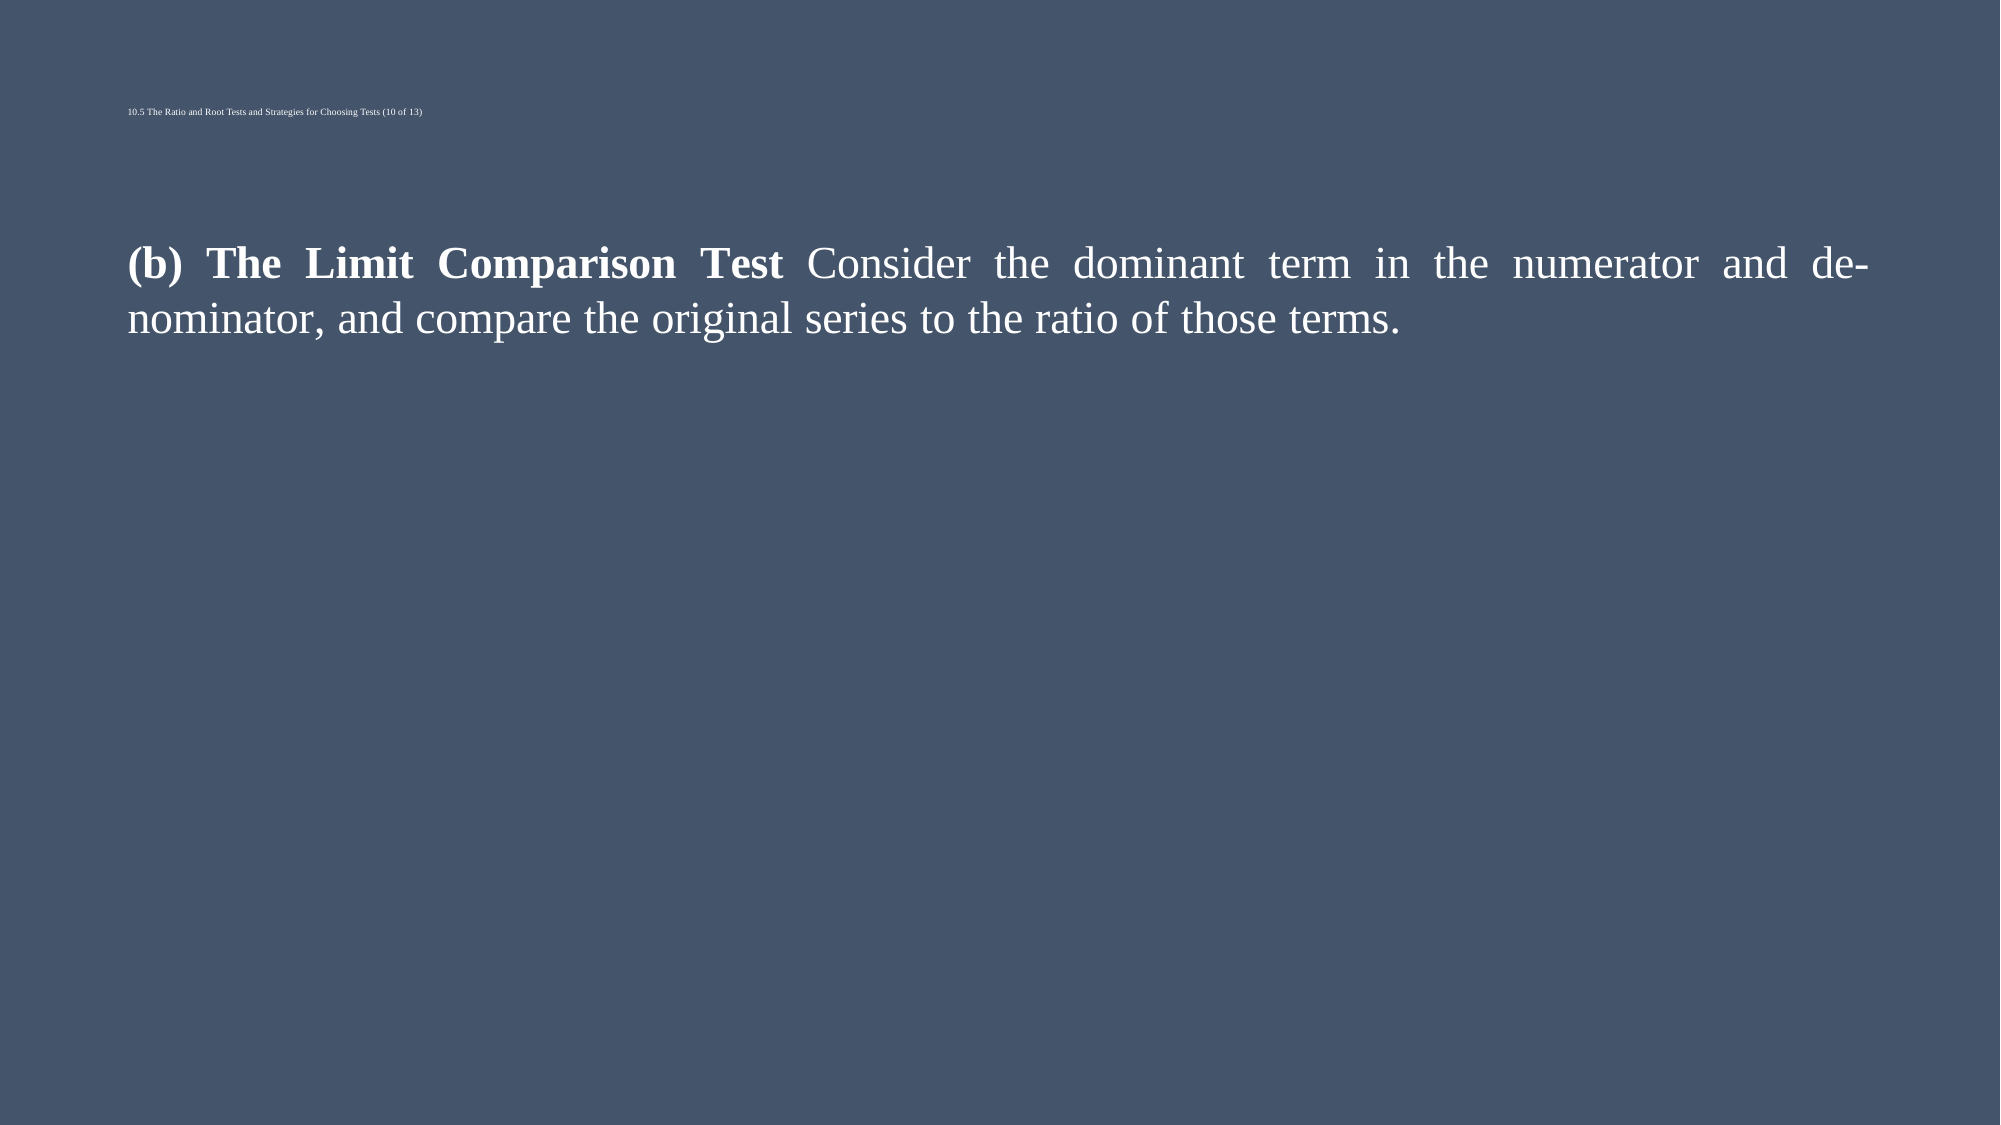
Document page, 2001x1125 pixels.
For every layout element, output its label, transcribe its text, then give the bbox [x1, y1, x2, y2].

title 10.5 The Ratio and Root Tests and Strategies for Choosing Tests (10 of 13) [112, 99, 1918, 203]
